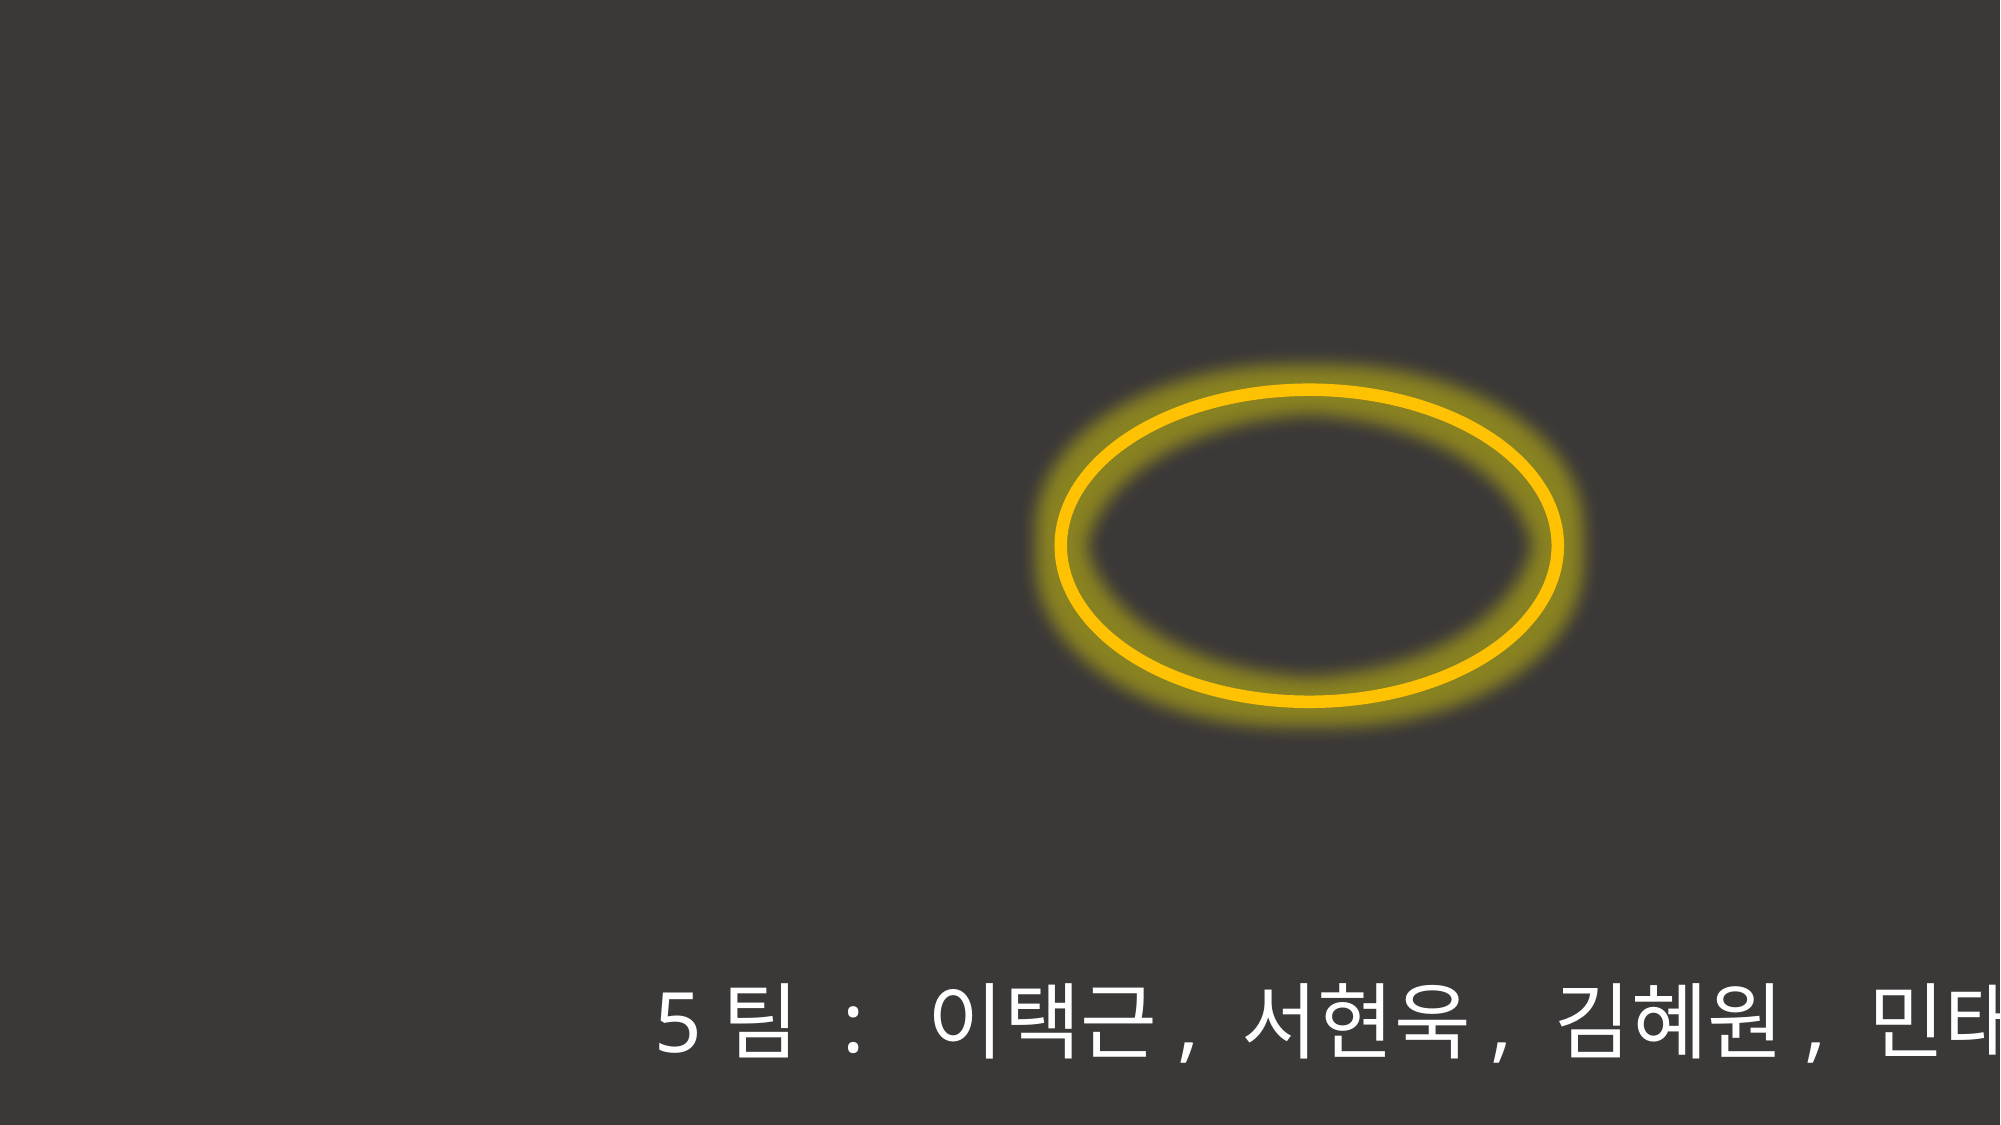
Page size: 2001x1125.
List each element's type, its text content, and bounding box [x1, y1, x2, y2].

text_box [435, 152, 1628, 771]
text_box 5팀 : 이택근, 서현욱, 김혜원, 민태홍 [640, 861, 2000, 1077]
